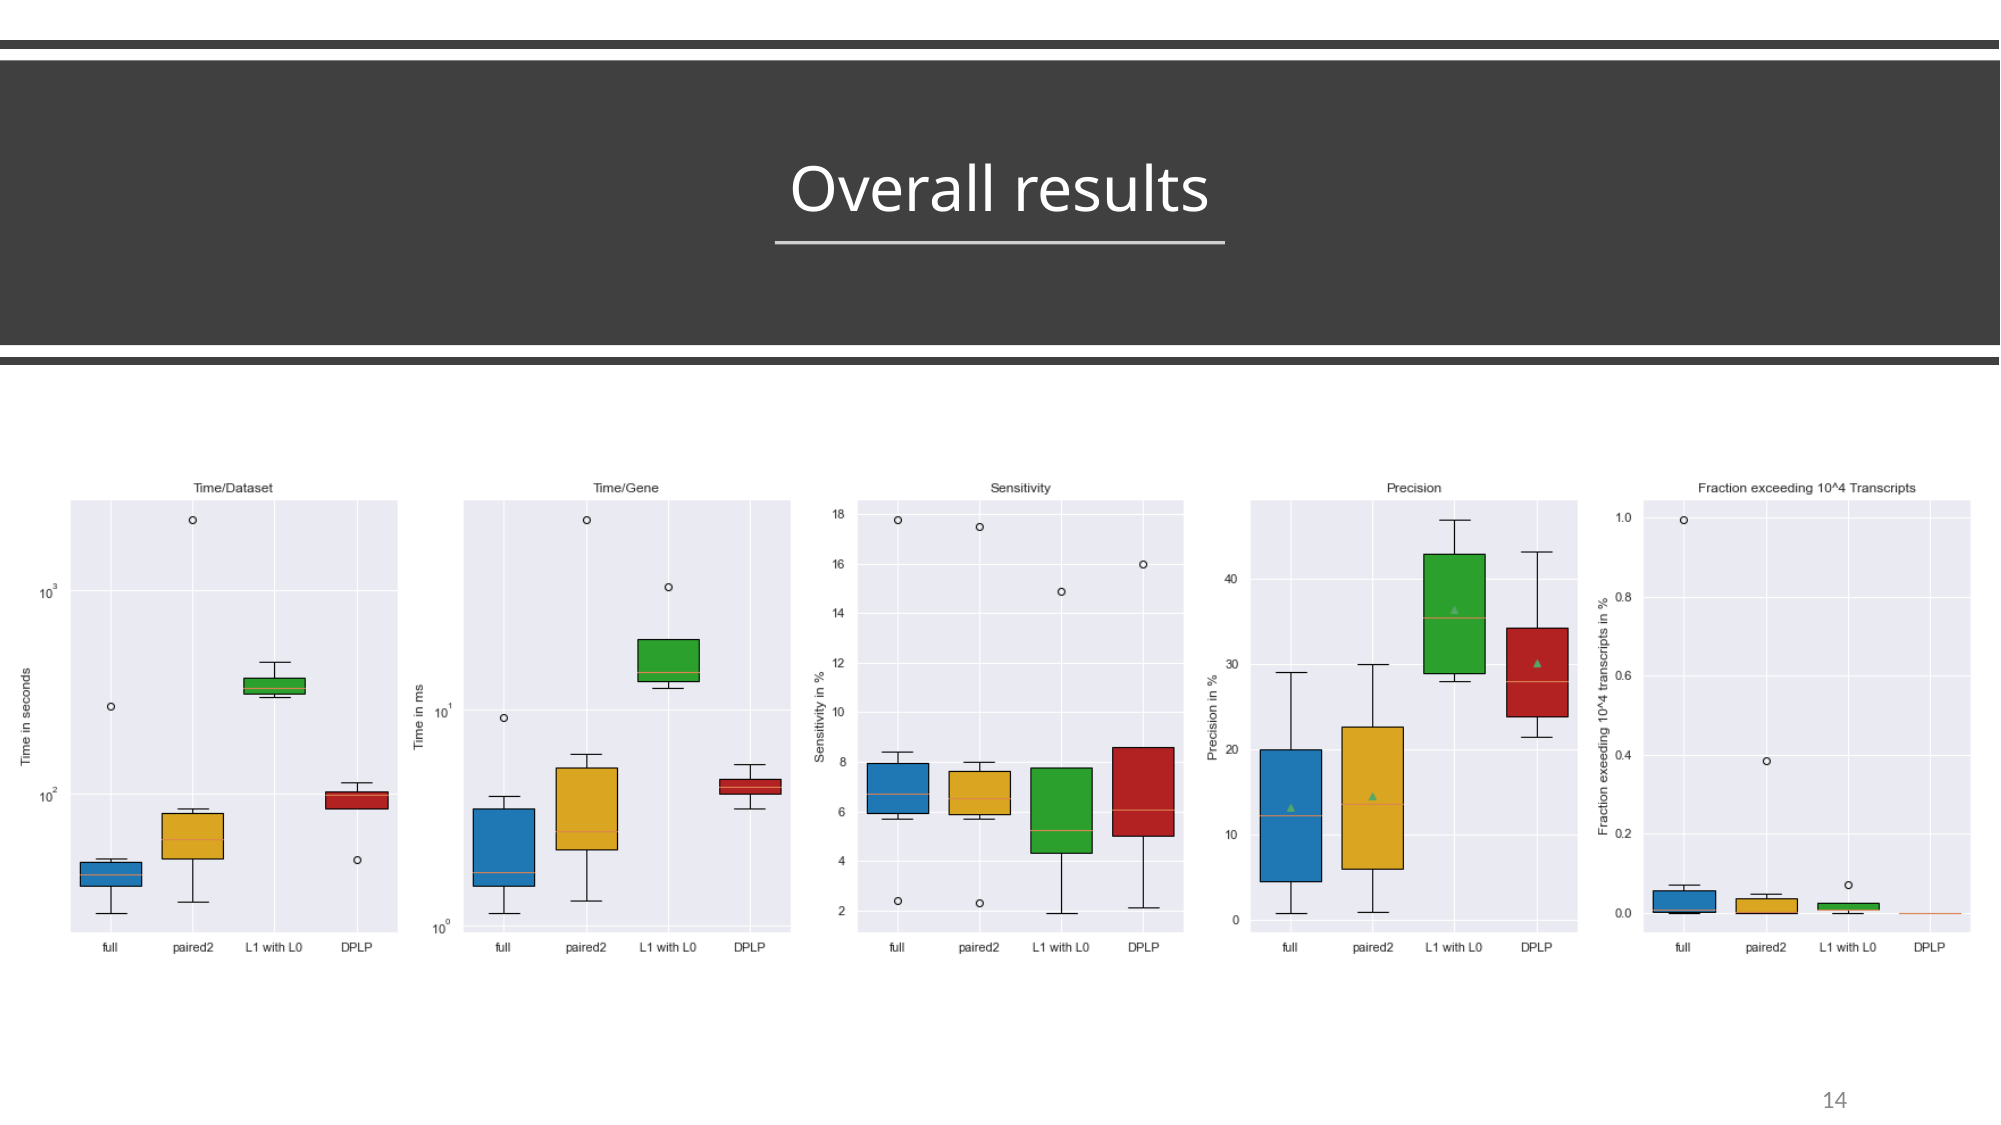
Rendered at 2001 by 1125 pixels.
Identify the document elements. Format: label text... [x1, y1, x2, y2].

slide_number 14 [1412, 1069, 1863, 1125]
text_box [0, 59, 2000, 346]
title Overall results [86, 80, 1914, 233]
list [18, 464, 1982, 986]
